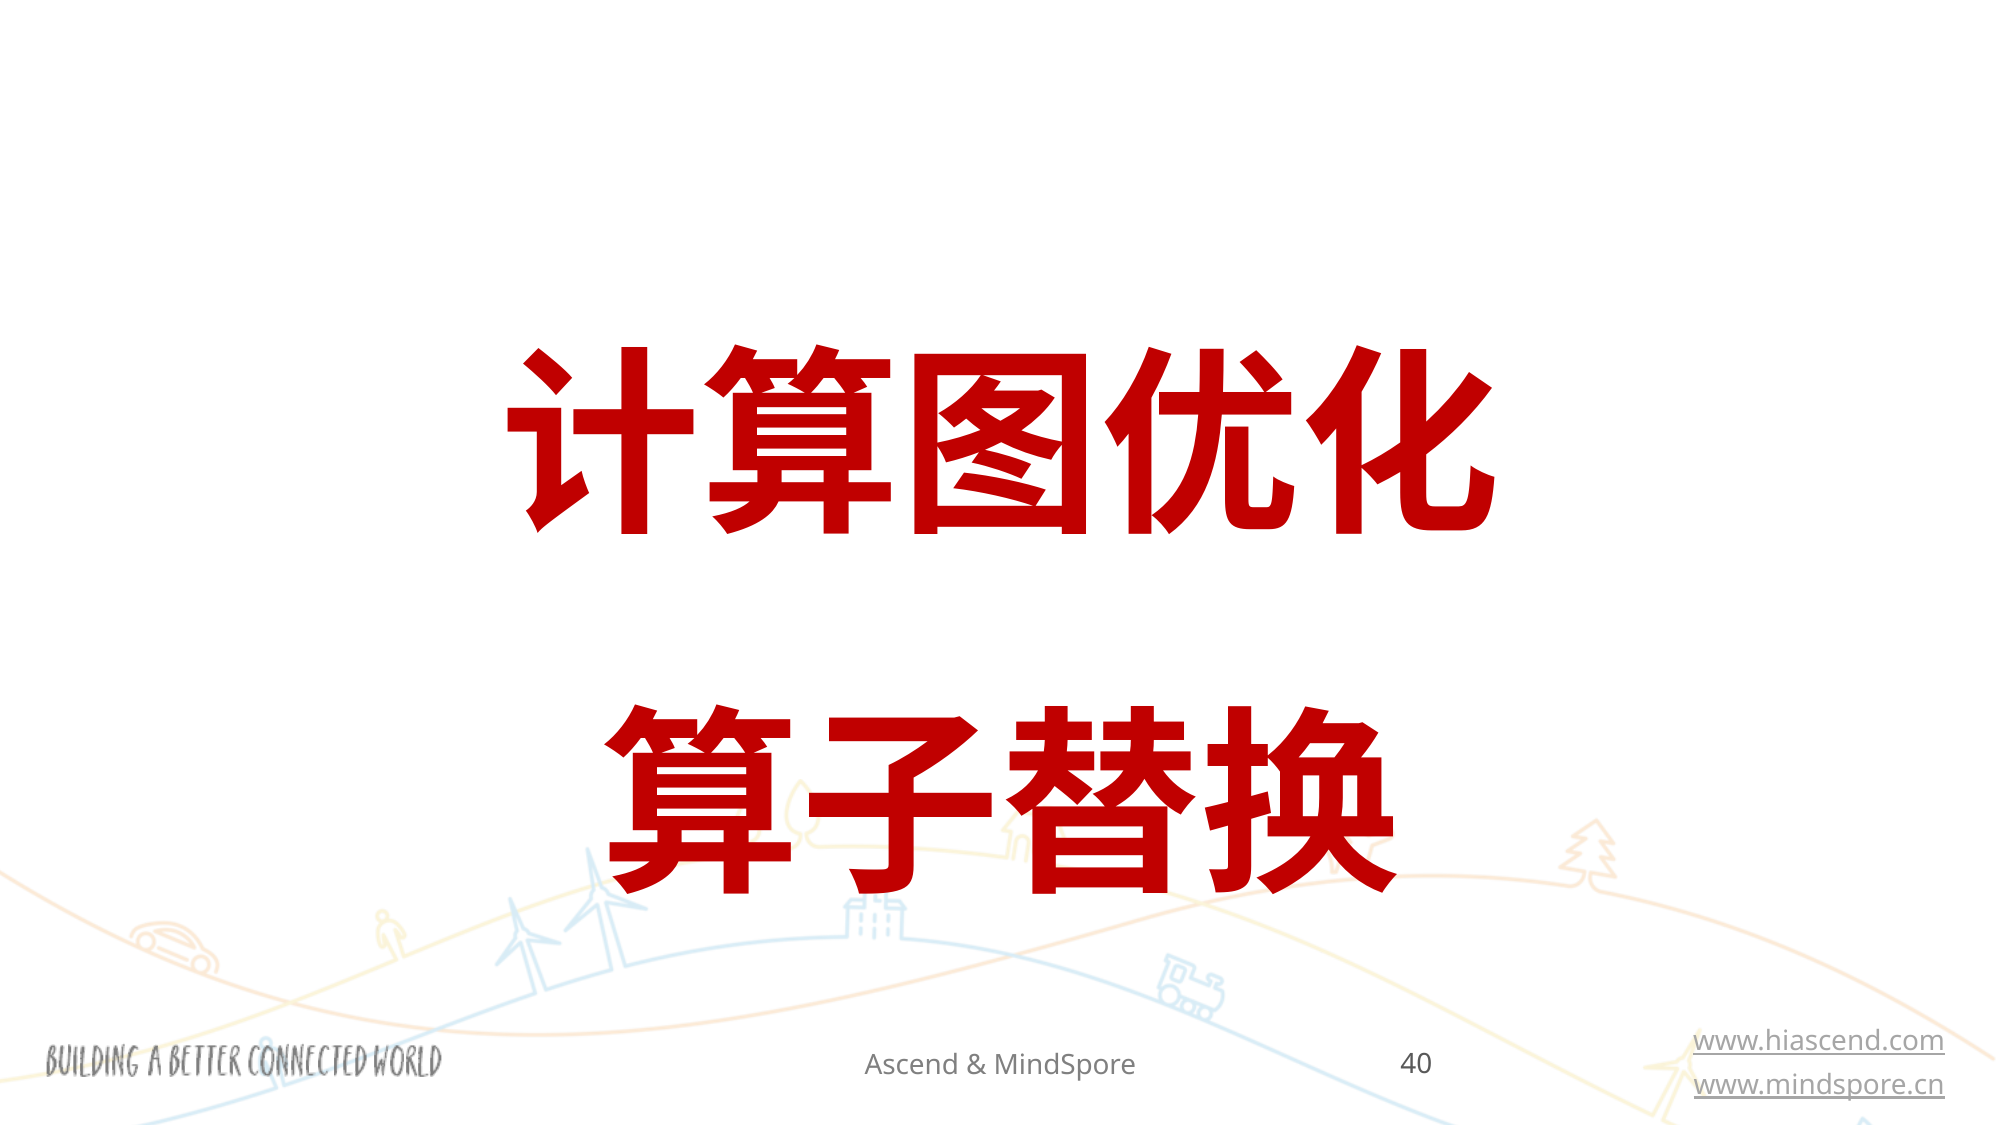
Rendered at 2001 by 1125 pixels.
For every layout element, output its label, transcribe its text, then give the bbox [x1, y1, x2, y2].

picture [23, 1023, 468, 1105]
text_box 计算图优化 算子替换 [101, 160, 1900, 953]
